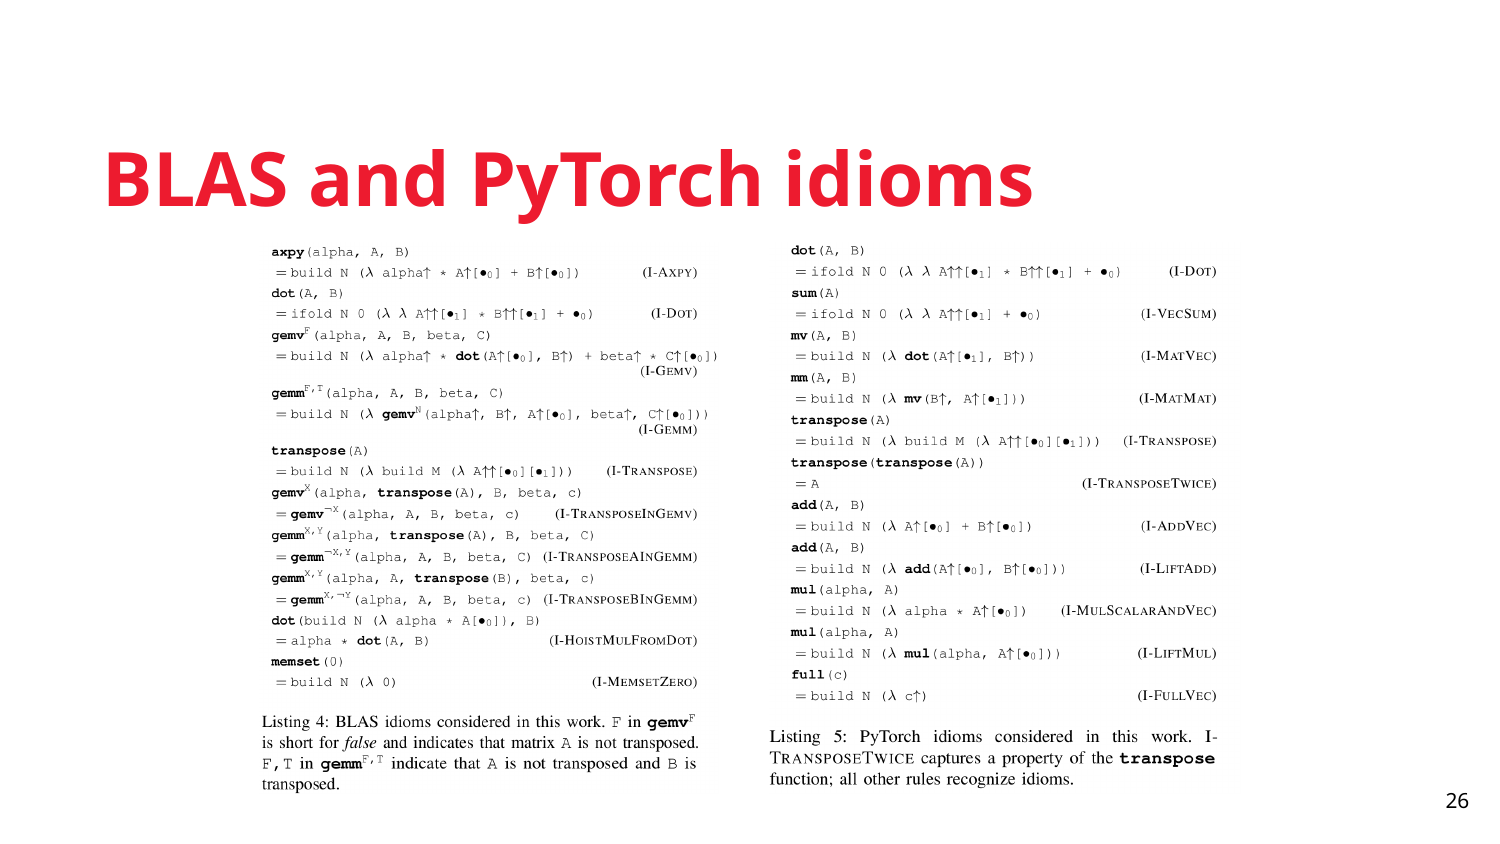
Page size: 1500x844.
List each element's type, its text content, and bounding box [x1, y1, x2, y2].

picture [768, 242, 1241, 794]
picture [259, 242, 720, 794]
title BLAS and PyTorch idioms [87, 116, 1077, 243]
slide_number ‹#› [1394, 769, 1484, 834]
